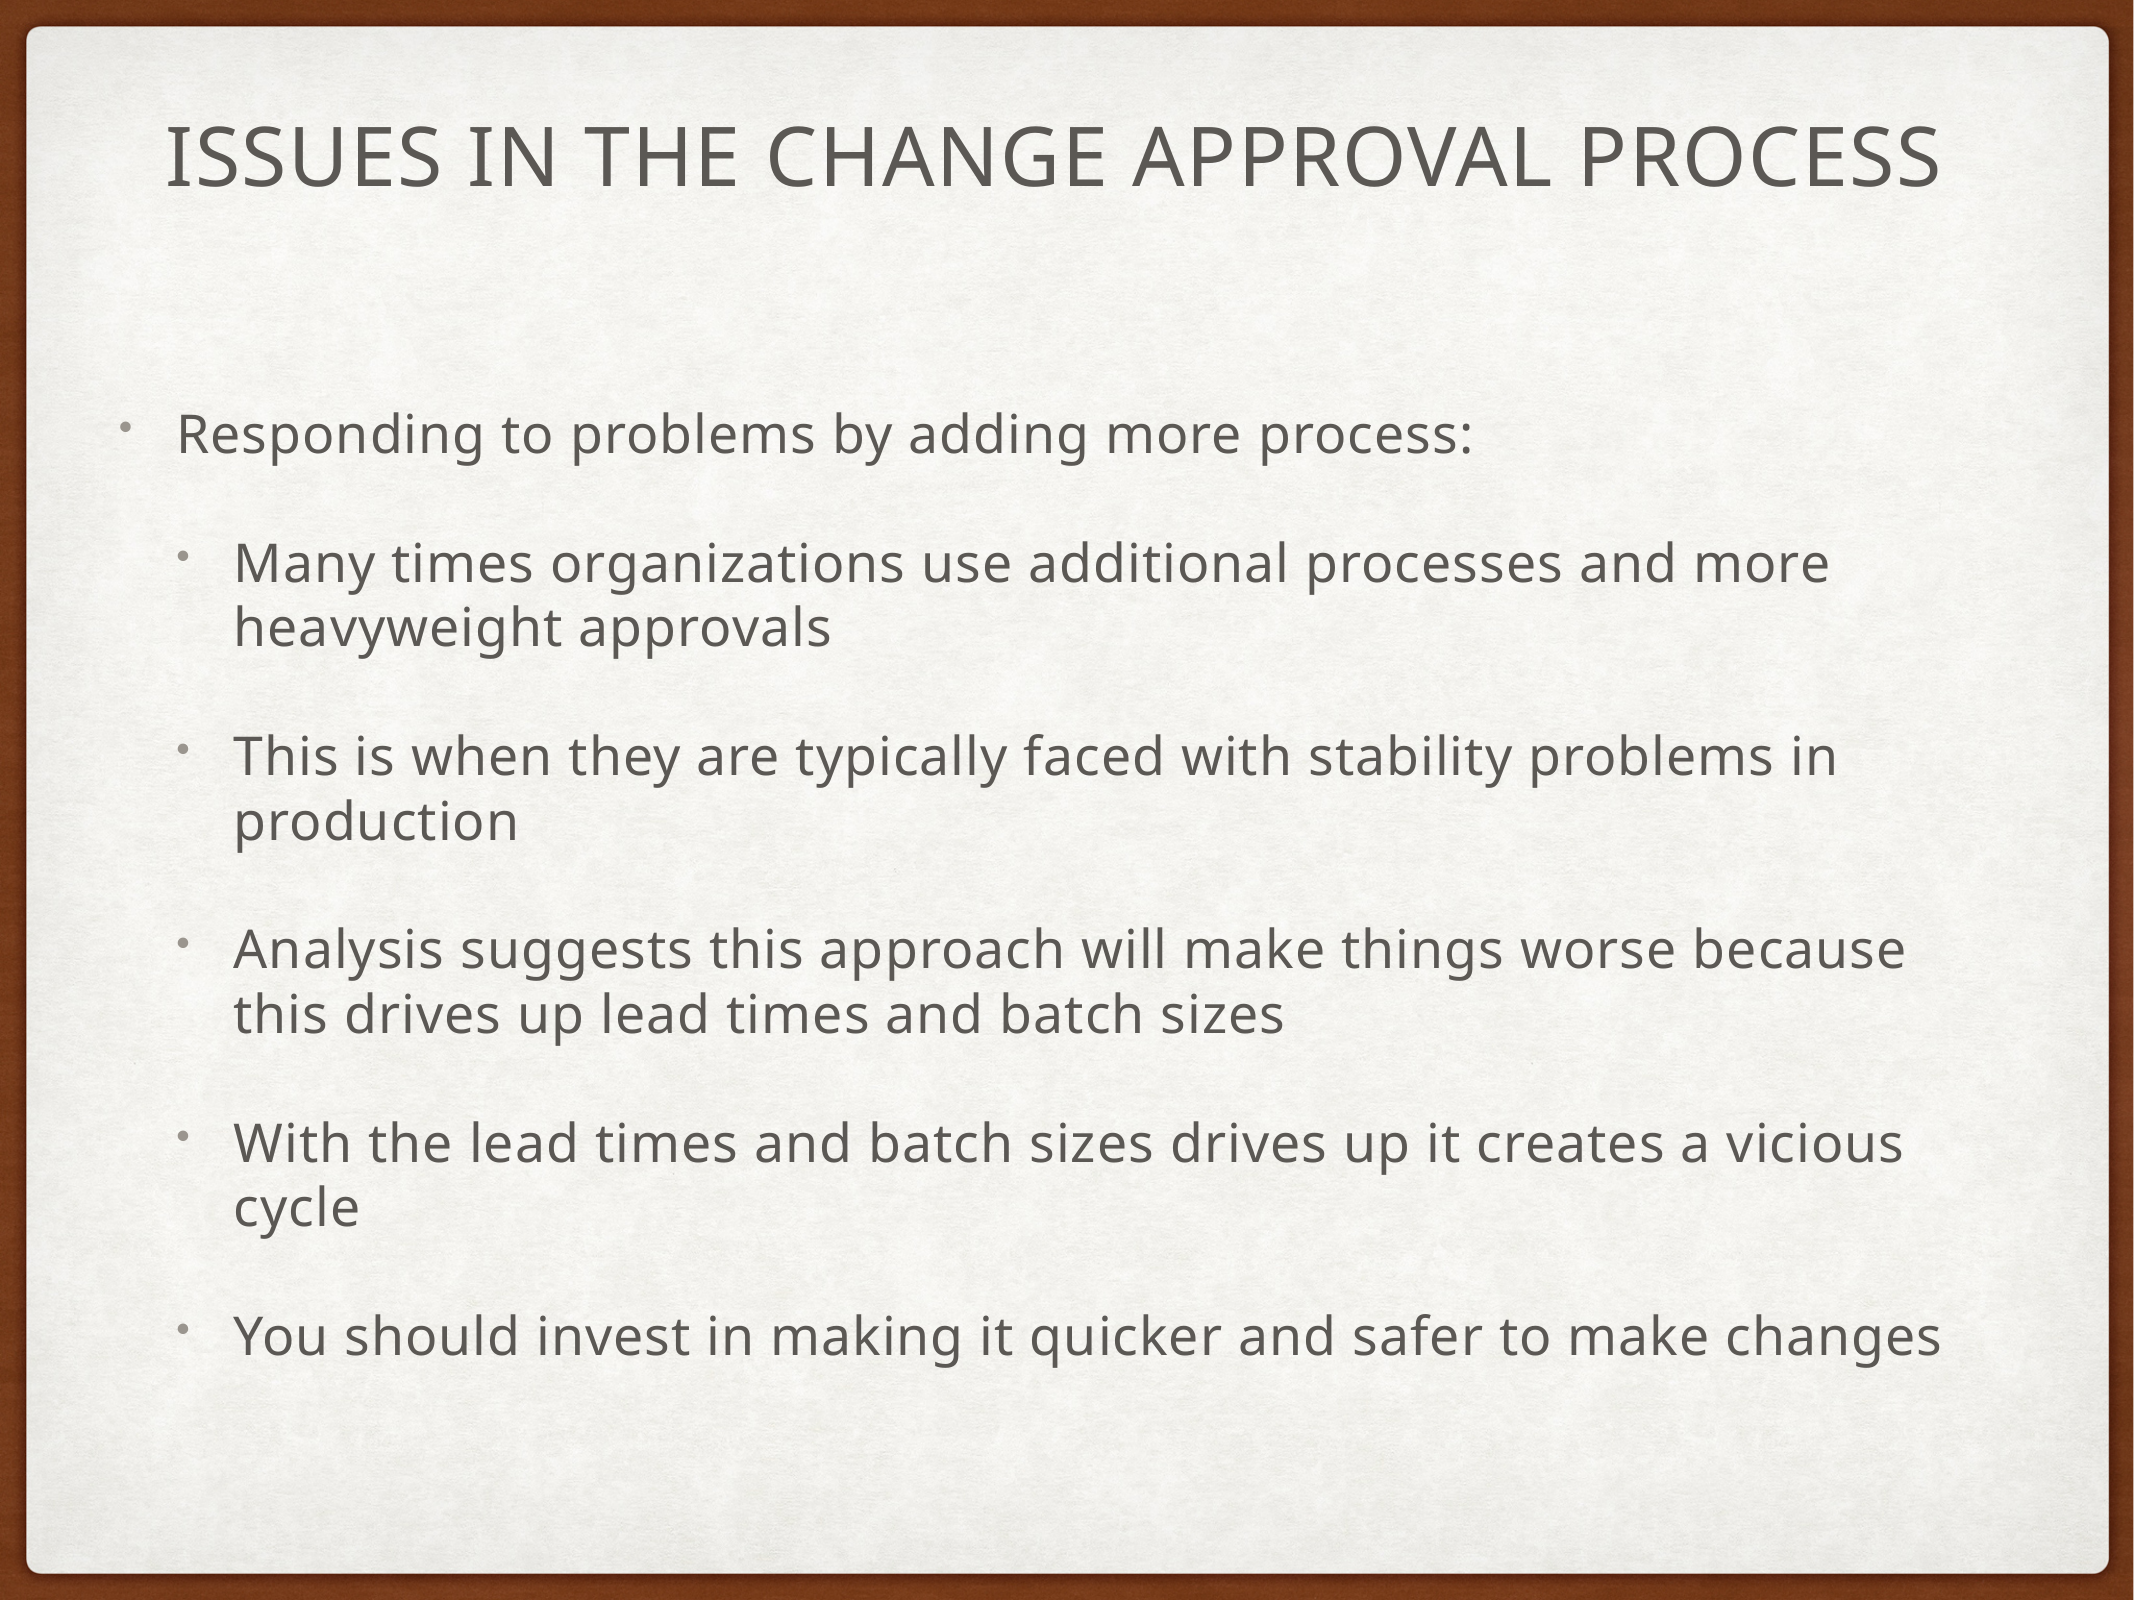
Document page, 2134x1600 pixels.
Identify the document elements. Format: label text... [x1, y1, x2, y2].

list Responding to problems by adding more process: Many times organizations use additional processes and more heavyweight approvals This is when they are typically faced with stability problems in production Analysis suggests this approach will make things worse because this drives up lead times and batch sizes With the lead times and batch sizes drives up it creates a vicious cycle You should invest in making it quicker and safer to make changes [109, 391, 2024, 1451]
title Issues in the change approval process [109, 95, 2024, 220]
picture [0, 0, 2134, 1600]
